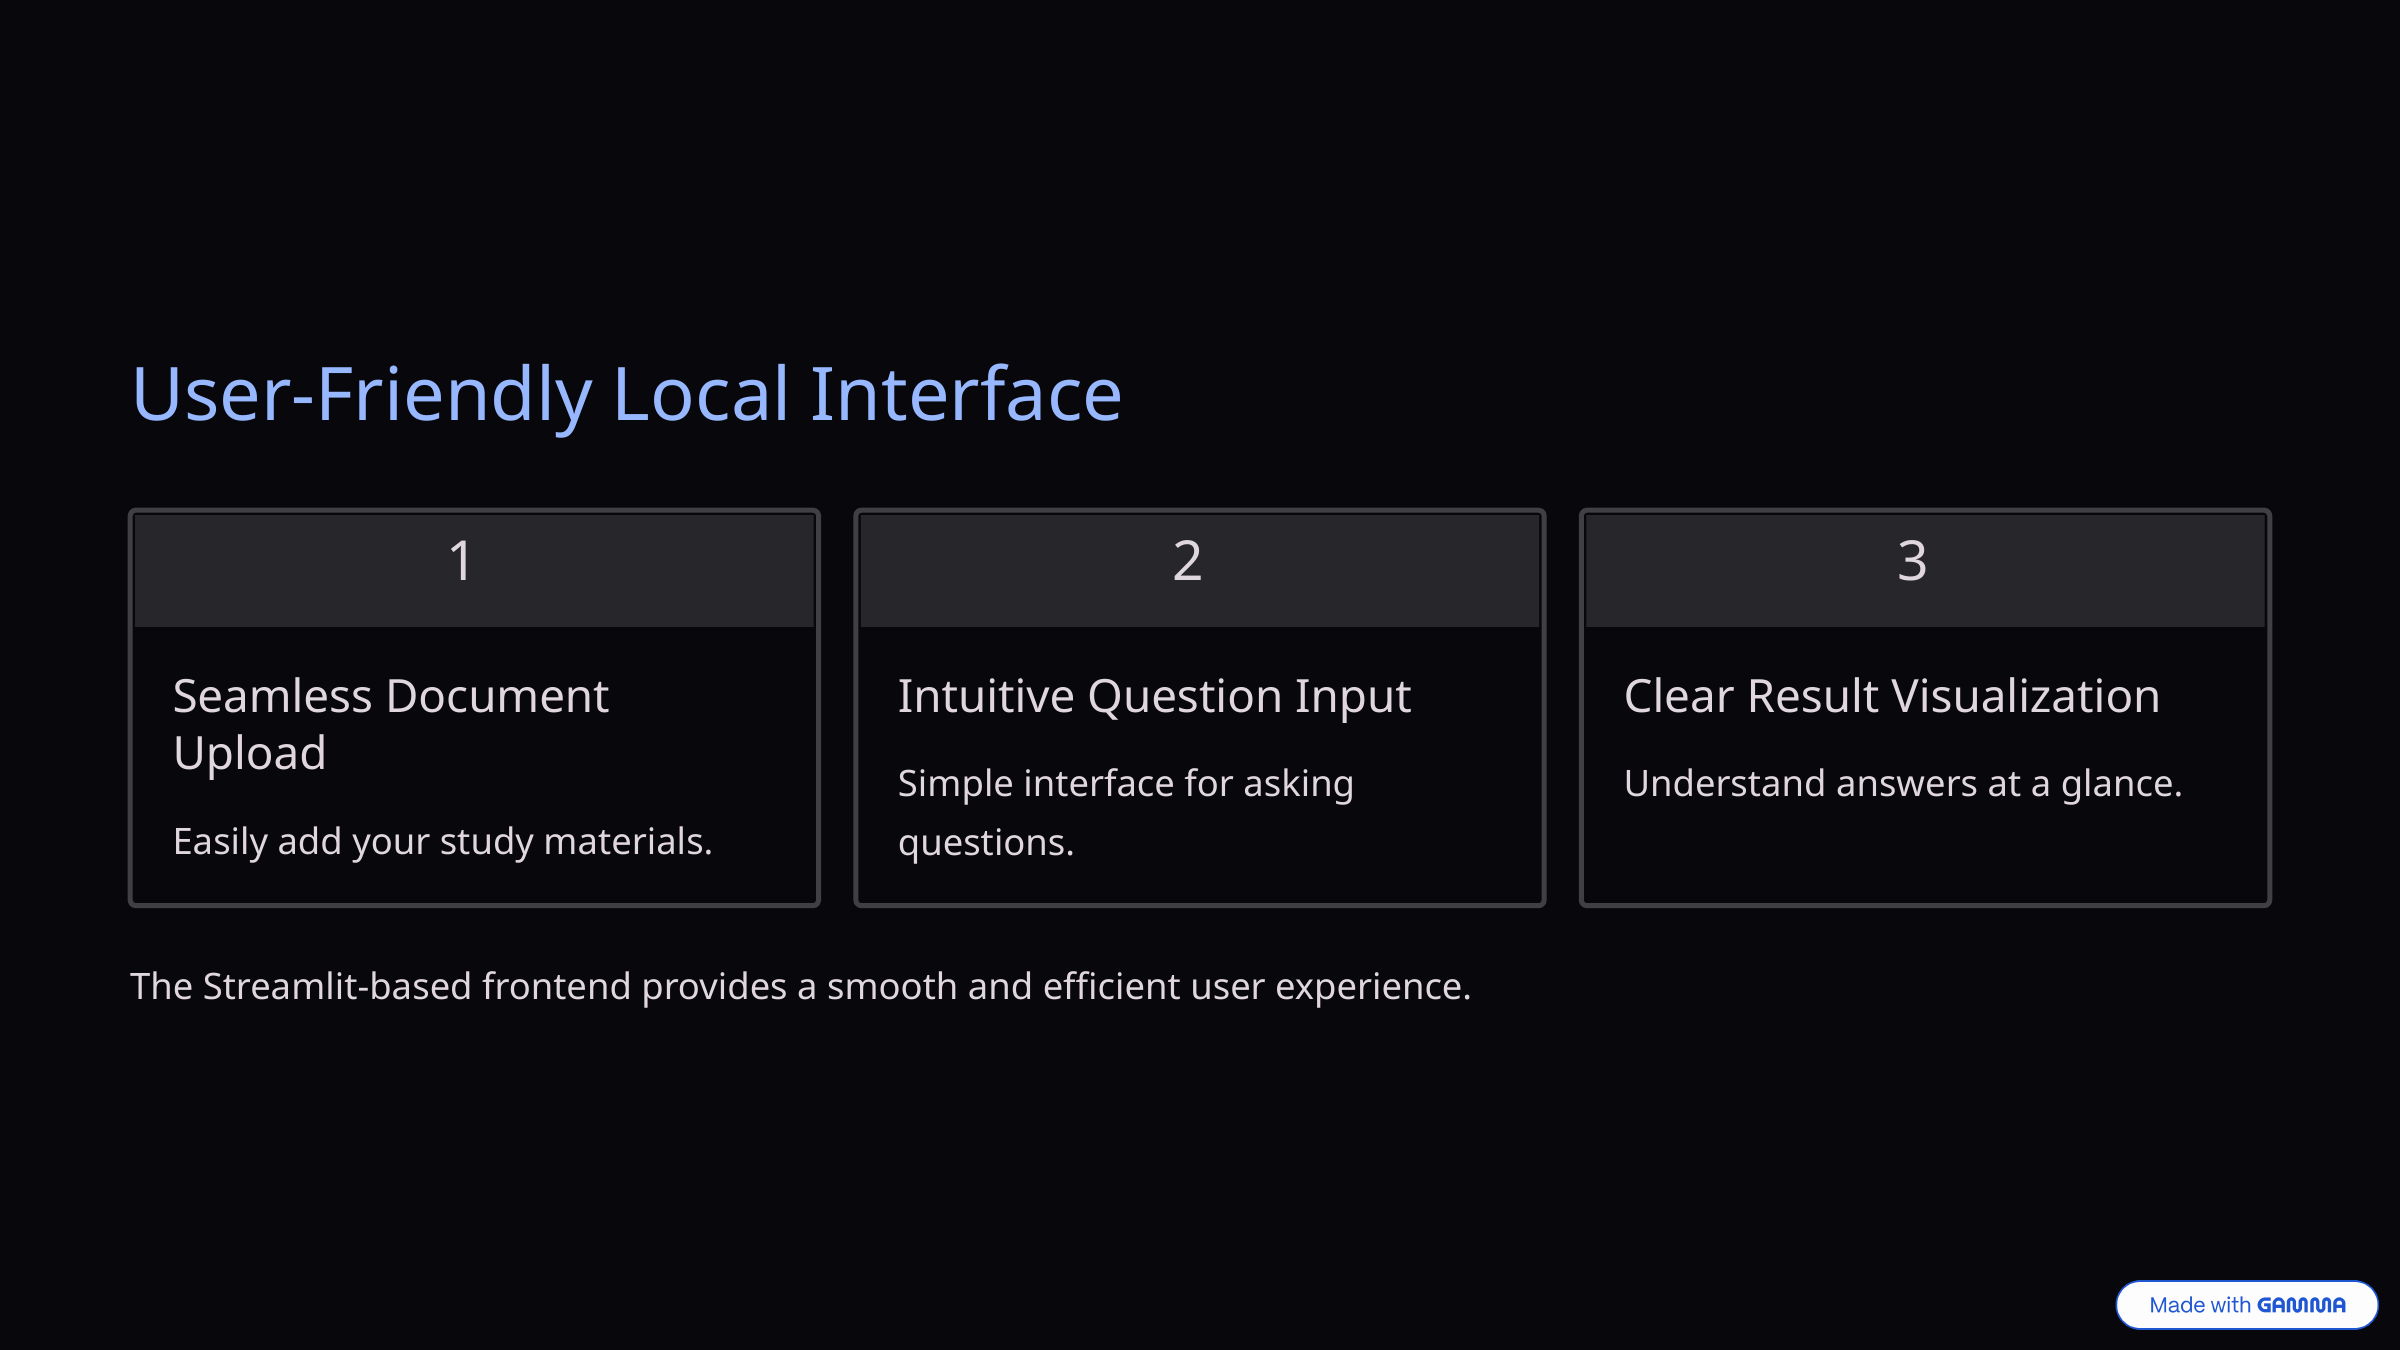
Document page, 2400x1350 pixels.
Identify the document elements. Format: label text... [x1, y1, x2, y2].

text_box [855, 510, 1545, 906]
text_box [130, 510, 819, 906]
text_box [135, 515, 814, 627]
text_box Understand answers at a glance. [1623, 744, 2228, 804]
text_box [860, 515, 1540, 627]
text_box The Streamlit-based frontend provides a smooth and efficient user experience. [130, 947, 2270, 1008]
text_box Clear Result Visualization [1623, 664, 2224, 723]
text_box Easily add your study materials. [172, 802, 777, 863]
text_box 3 [1897, 536, 1954, 606]
text_box User-Friendly Local Interface [130, 342, 1224, 436]
text_box [1586, 515, 2265, 627]
text_box 2 [1172, 536, 1228, 606]
text_box Simple interface for asking questions. [897, 744, 1502, 864]
text_box Intuitive Question Input [897, 664, 1464, 723]
text_box Seamless Document Upload [172, 664, 777, 781]
text_box 1 [446, 536, 503, 606]
picture [2106, 1271, 2389, 1339]
text_box [1581, 510, 2270, 906]
